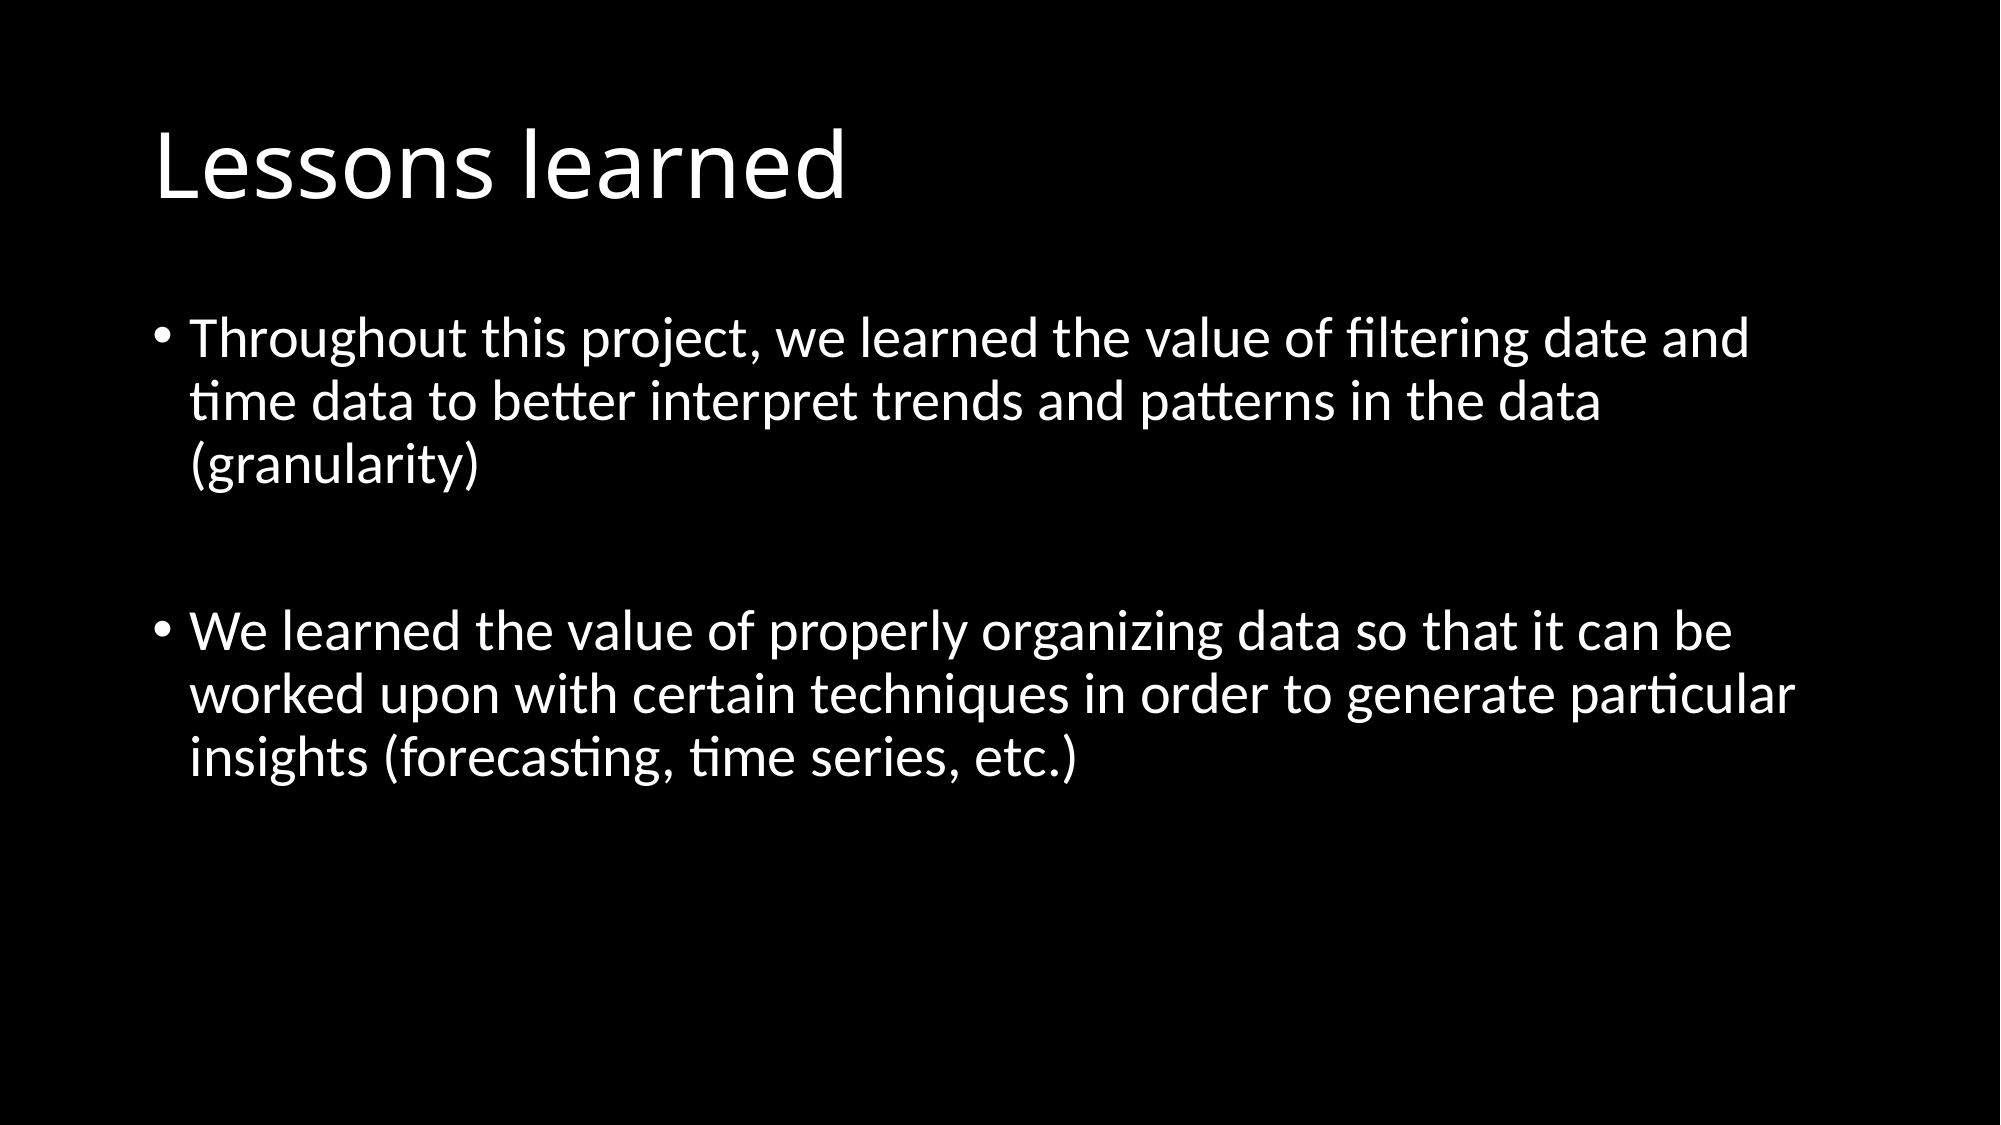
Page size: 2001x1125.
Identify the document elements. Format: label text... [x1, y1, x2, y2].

title Lessons learned [137, 59, 1863, 278]
list Throughout this project, we learned the value of filtering date and time data to better interpret trends and patterns in the data (granularity) We learned the value of properly organizing data so that it can be worked upon with certain techniques in order to generate particular insights (forecasting, time series, etc.) [137, 299, 1863, 1014]
